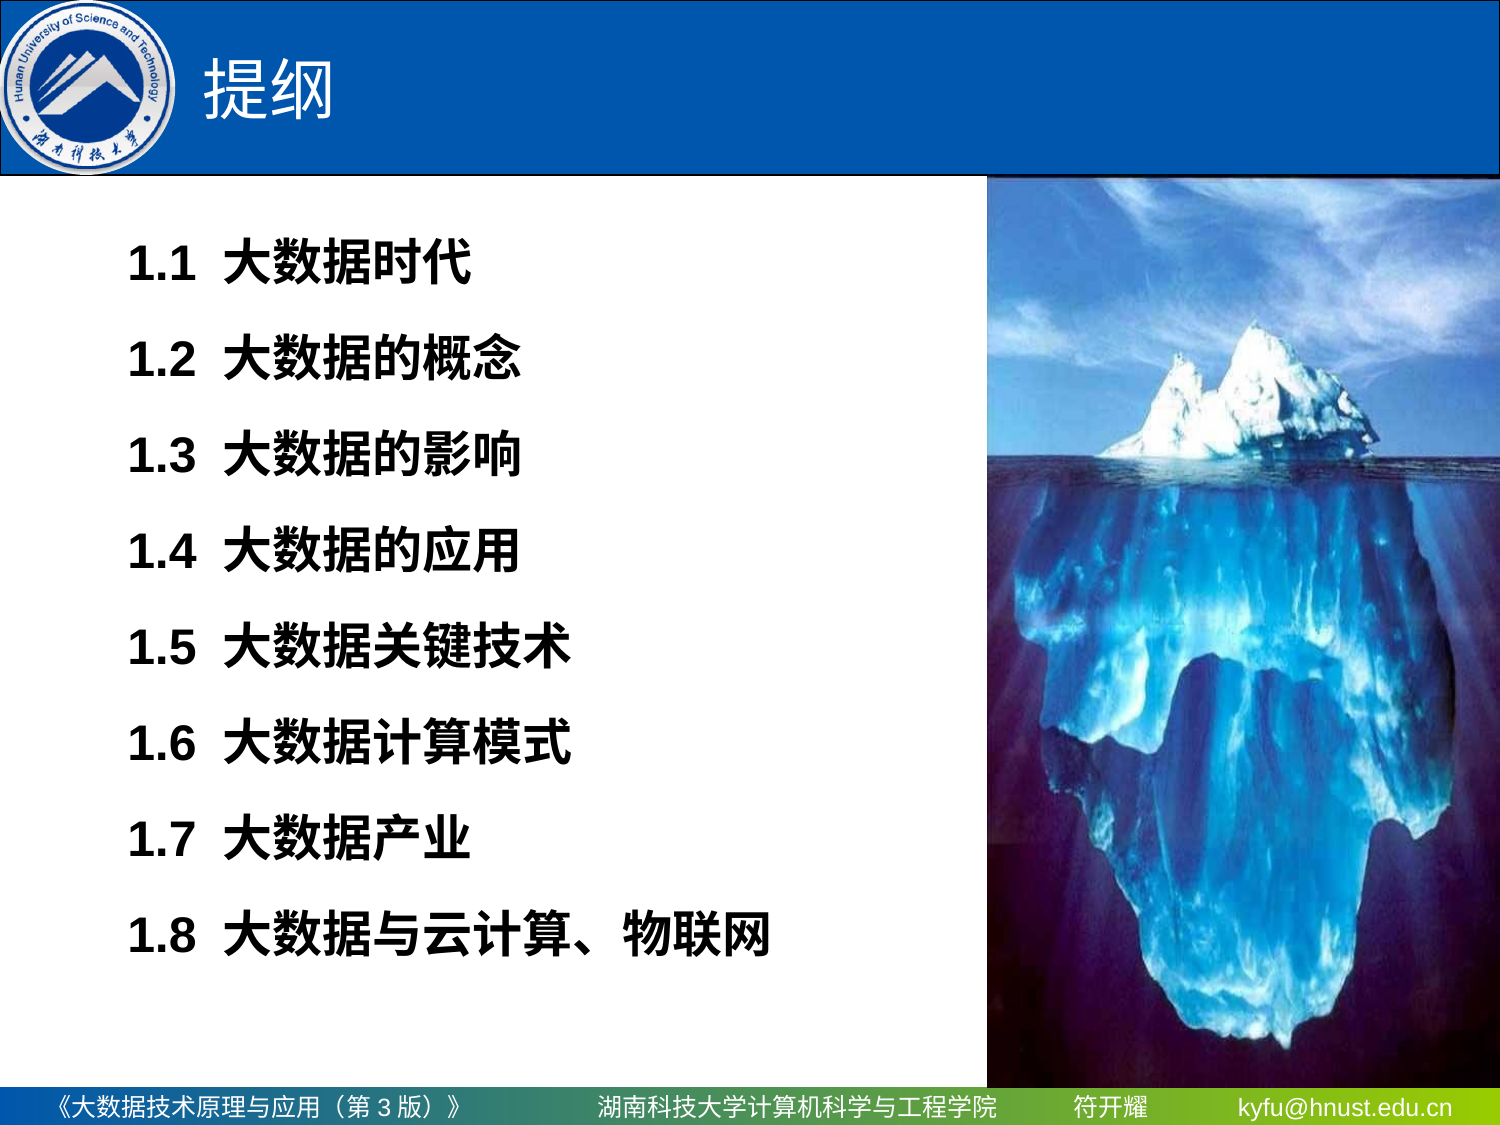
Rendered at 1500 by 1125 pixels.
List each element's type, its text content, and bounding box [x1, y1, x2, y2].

title 提纲 [187, 12, 1500, 163]
text_box 1.1 大数据时代 1.2 大数据的概念 1.3 大数据的影响 1.4 大数据的应用 1.5 大数据关键技术 1.6 大数据计算模式 1.7 大数据产业 1.8 大数据与云计算、物联网 [112, 187, 963, 970]
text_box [987, 174, 1500, 1088]
picture [0, 0, 176, 175]
